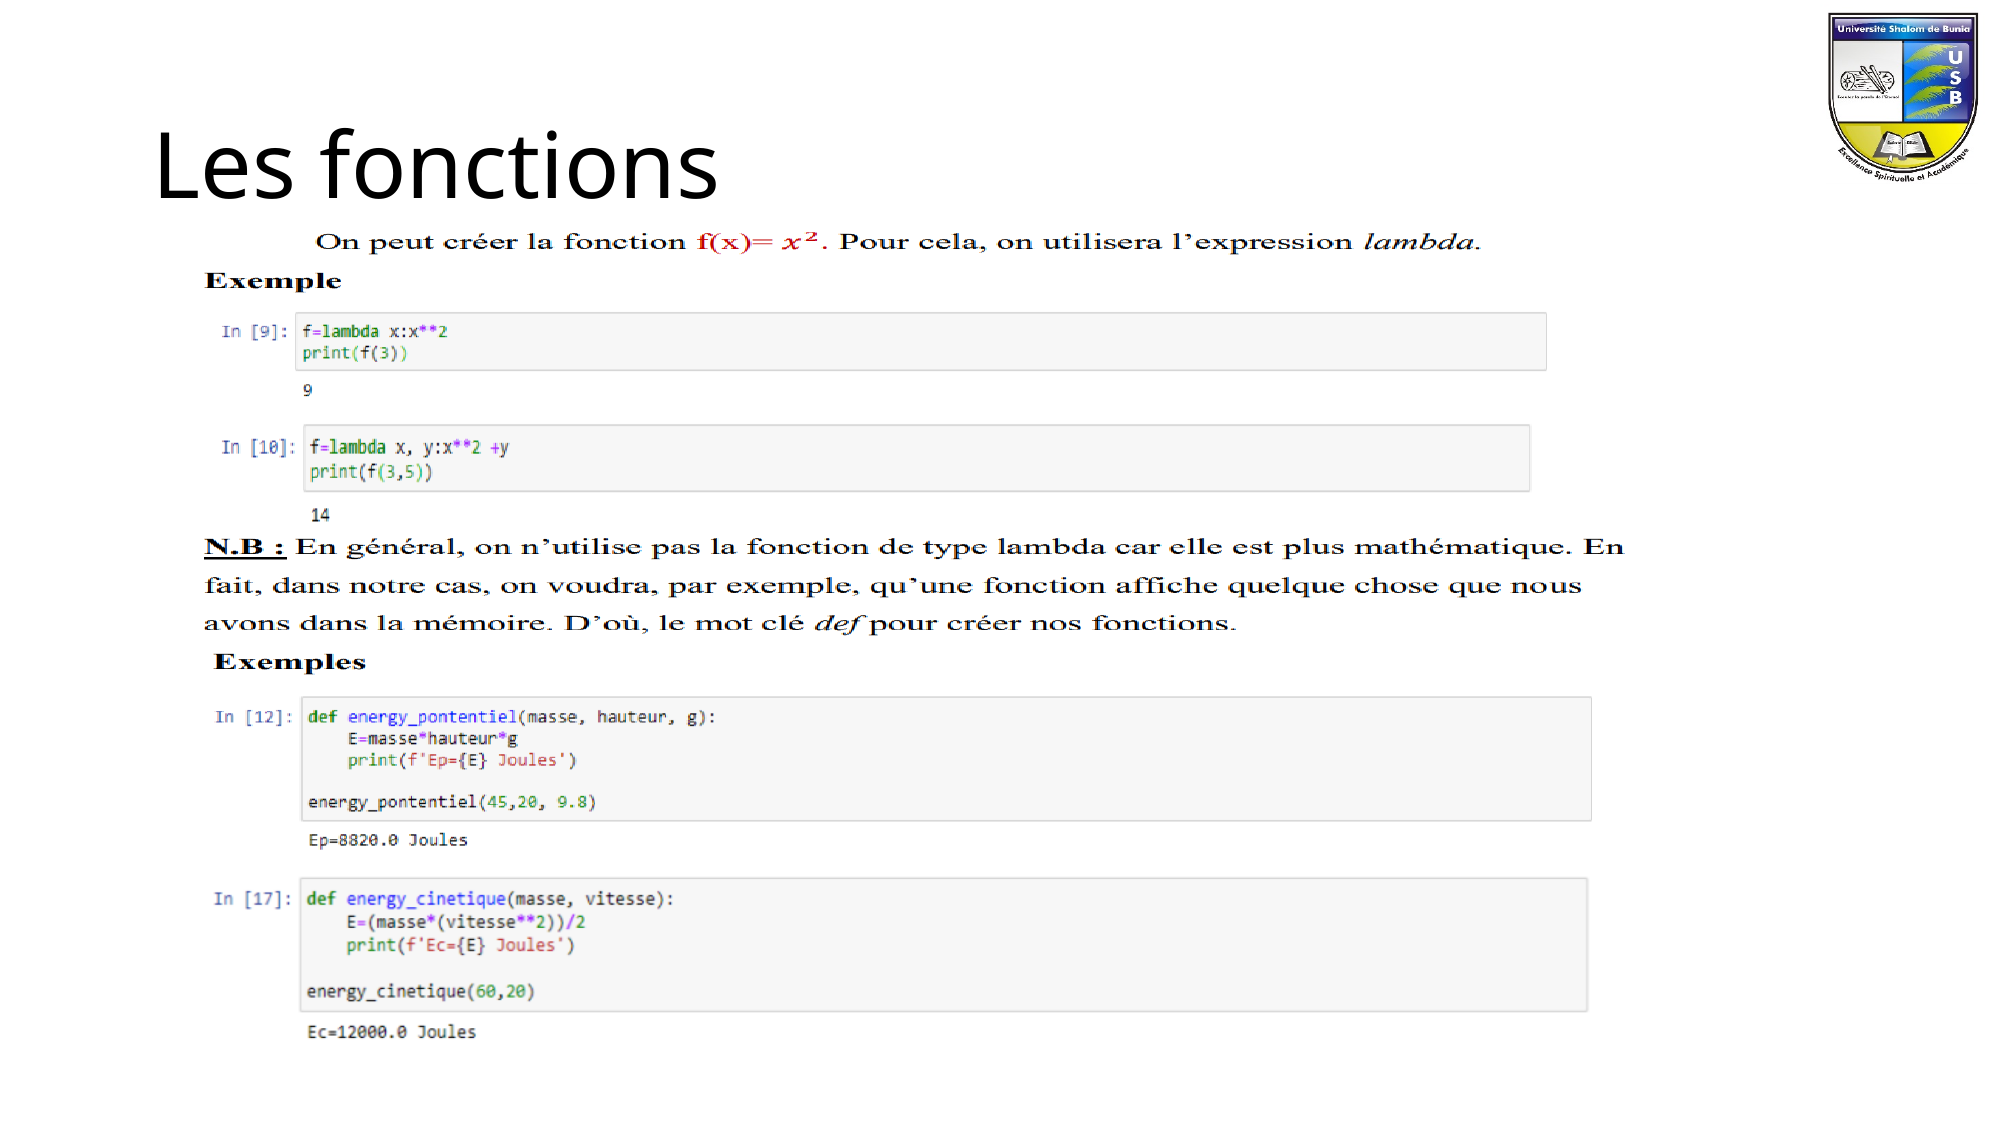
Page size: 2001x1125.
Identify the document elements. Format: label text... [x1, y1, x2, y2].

title Les fonctions [137, 59, 1863, 278]
picture [91, 221, 1783, 1054]
picture [1820, 4, 1985, 184]
